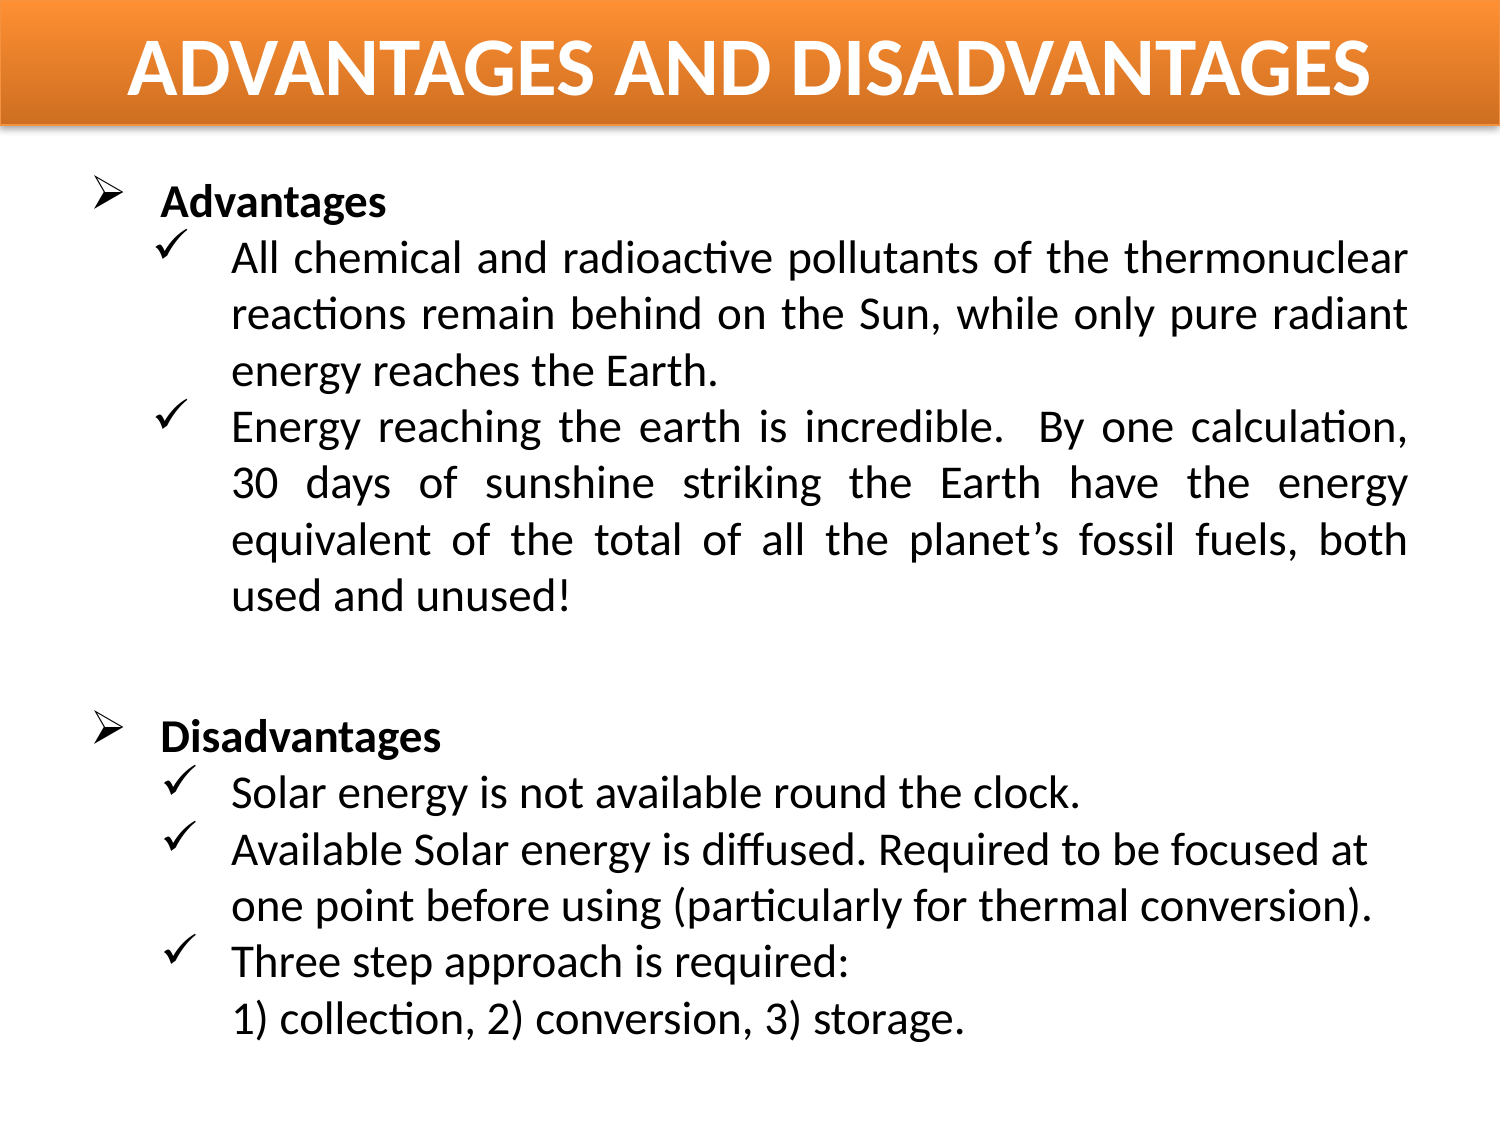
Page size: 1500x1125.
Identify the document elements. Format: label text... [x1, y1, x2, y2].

title ADVANTAGES AND DISADVANTAGES [0, 0, 1500, 126]
list Advantages All chemical and radioactive pollutants of the thermonuclear reactions remain behind on the Sun, while only pure radiant energy reaches the Earth. Energy reaching the earth is incredible. By one calculation, 30 days of sunshine striking the Earth have the energy equivalent of the total of all the planet’s fossil fuels, both used and unused! Disadvantages Solar energy is not available round the clock. Available Solar energy is diffused. Required to be focused at one point before using (particularly for thermal conversion). Three step approach is required: 1) collection, 2) conversion, 3) storage. [75, 162, 1425, 1063]
